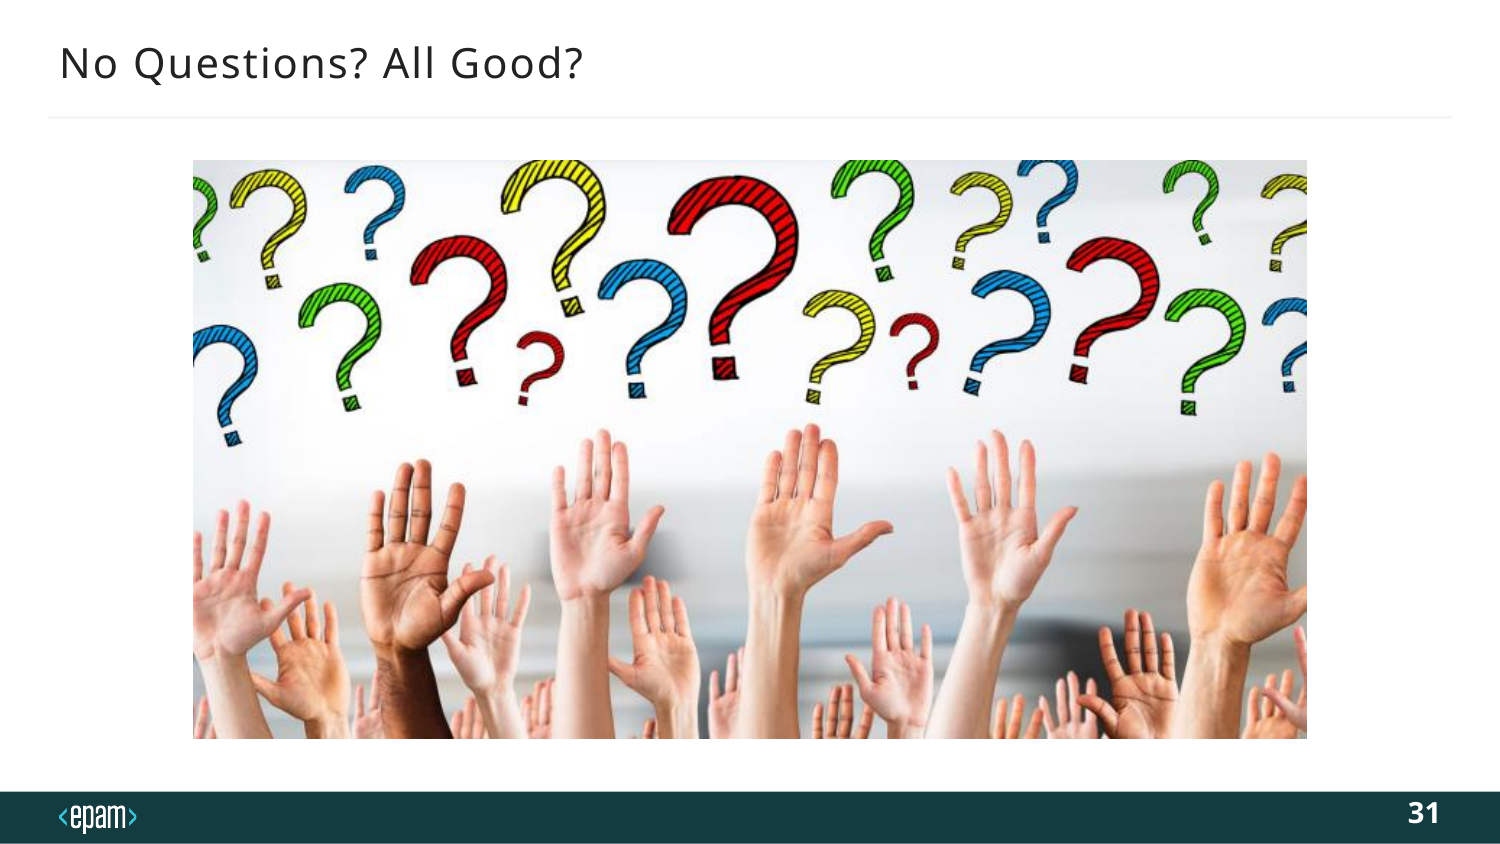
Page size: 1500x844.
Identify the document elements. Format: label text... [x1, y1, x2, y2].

title No Questions? All Good? [59, 37, 1442, 87]
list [193, 160, 1307, 739]
slide_number 31 [1216, 791, 1442, 844]
